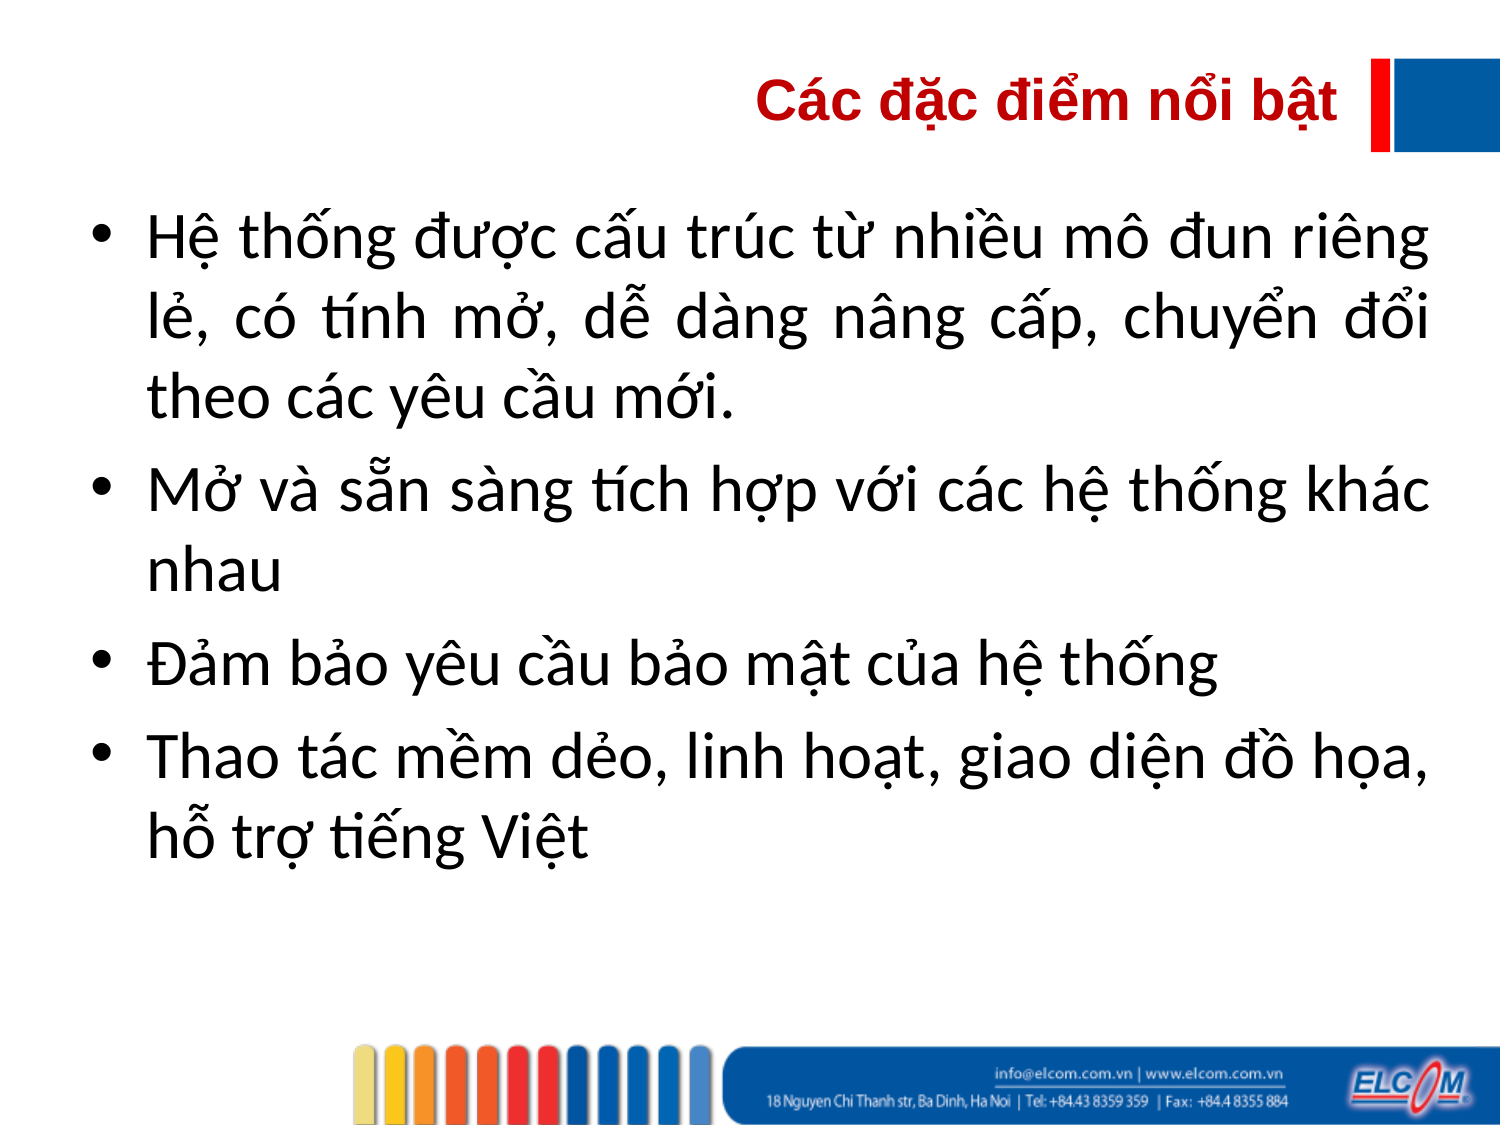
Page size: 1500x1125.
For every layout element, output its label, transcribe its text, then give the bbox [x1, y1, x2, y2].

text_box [1370, 58, 1500, 153]
picture [351, 1042, 1500, 1125]
text_box Các đặc điểm nổi bật [29, 54, 1354, 161]
list Hệ thống được cấu trúc từ nhiều mô đun riêng lẻ, có tính mở, dễ dàng nâng cấp, chuyển đổi theo các yêu cầu mới. Mở và sẵn sàng tích hợp với các hệ thống khác nhau Đảm bảo yêu cầu bảo mật của hệ thống Thao tác mềm dẻo, linh hoạt, giao diện đồ họa, hỗ trợ tiếng Việt [75, 184, 1447, 1005]
